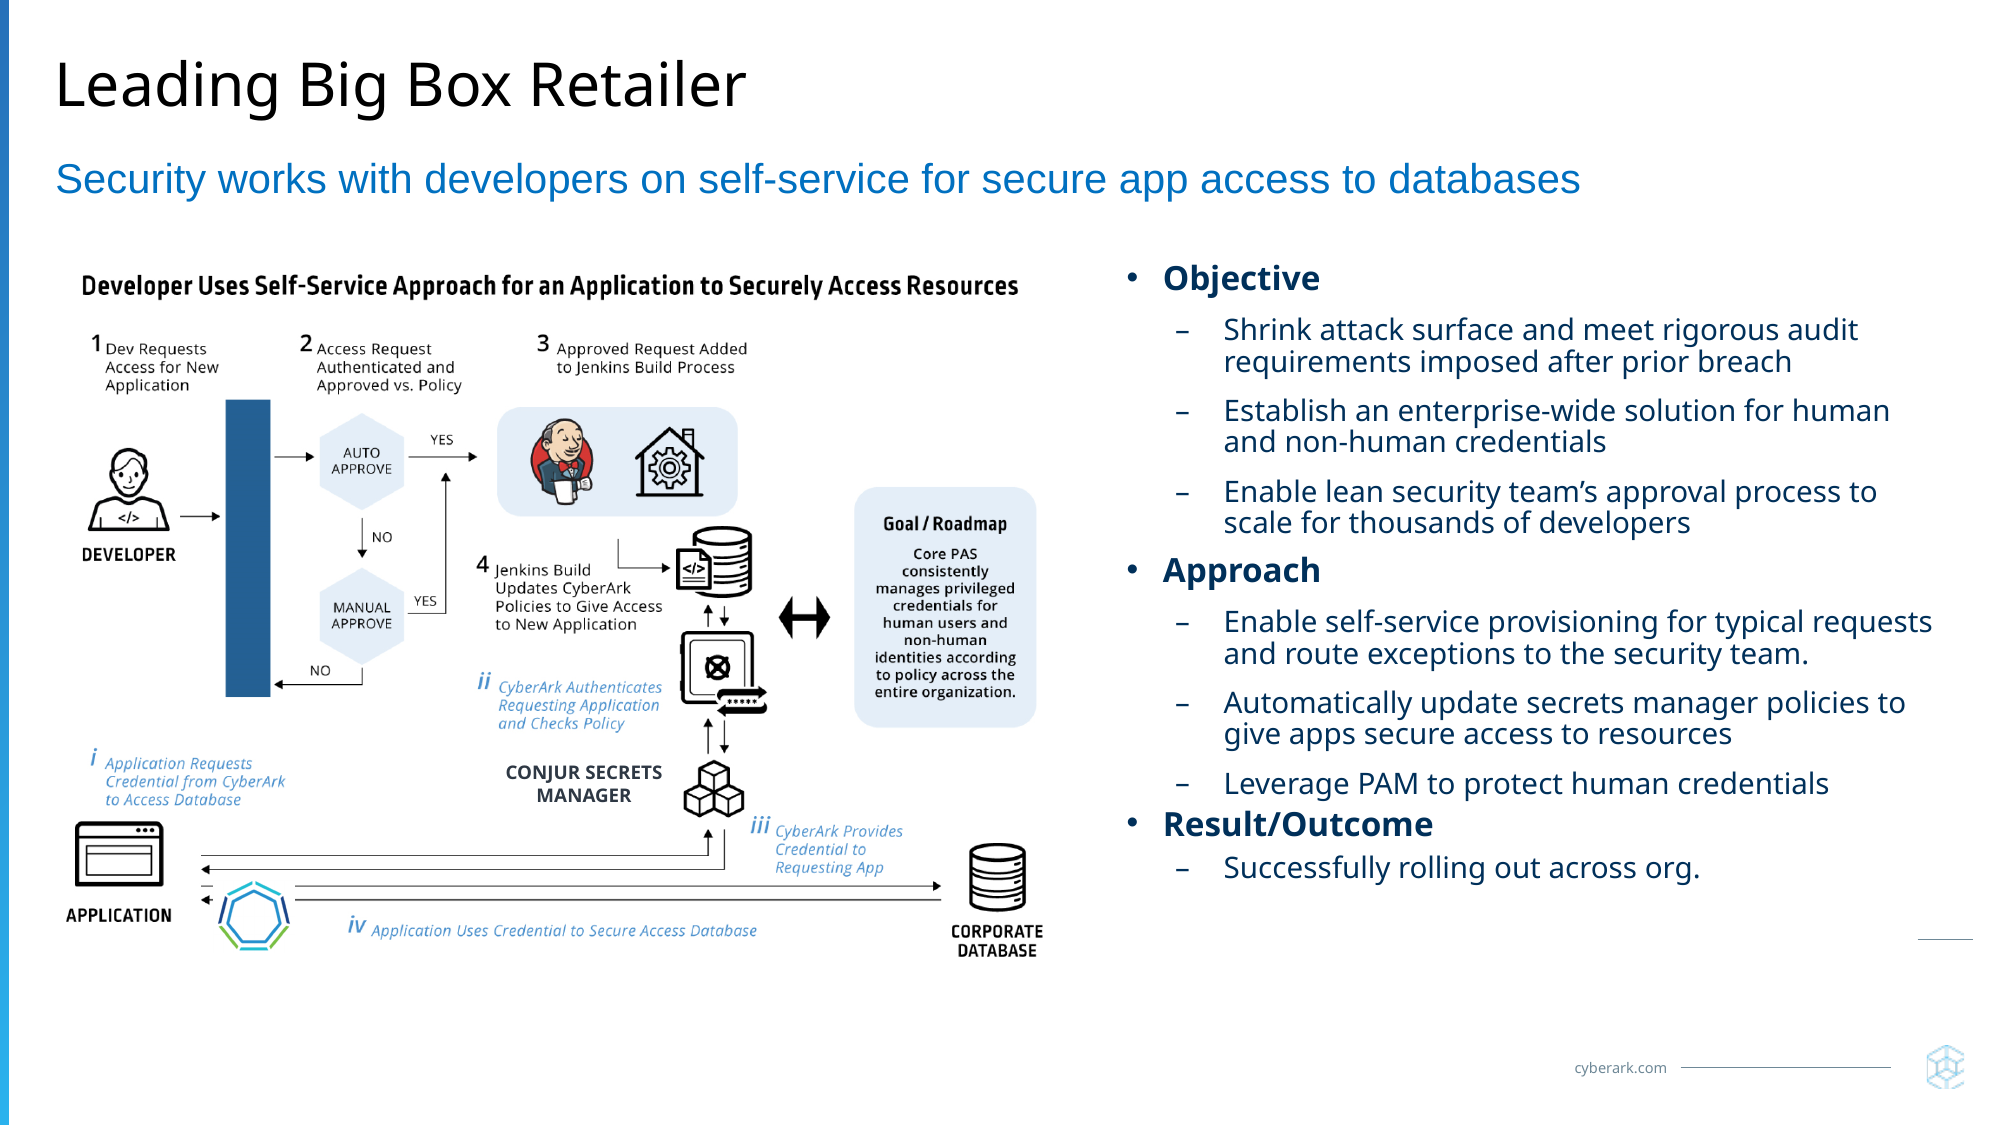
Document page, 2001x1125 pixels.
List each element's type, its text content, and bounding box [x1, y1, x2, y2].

text_box Security works with developers on self-service for secure app access to databases [40, 144, 1824, 259]
list Objective Shrink attack surface and meet rigorous audit requirements imposed after prior breach Establish an enterprise-wide solution for human and non-human credentials Enable lean security team’s approval process to scale for thousands of developers Approach Enable self-service provisioning for typical requests and route exceptions to the security team. Automatically update secrets manager policies to give apps secure access to resources Leverage PAM to protect human credentials Result/Outcome Successfully rolling out across org. [1111, 258, 1960, 903]
picture [40, 258, 1058, 973]
slide_number 21 [1758, 1077, 1944, 1108]
title Leading Big Box Retailer [54, 53, 1948, 120]
